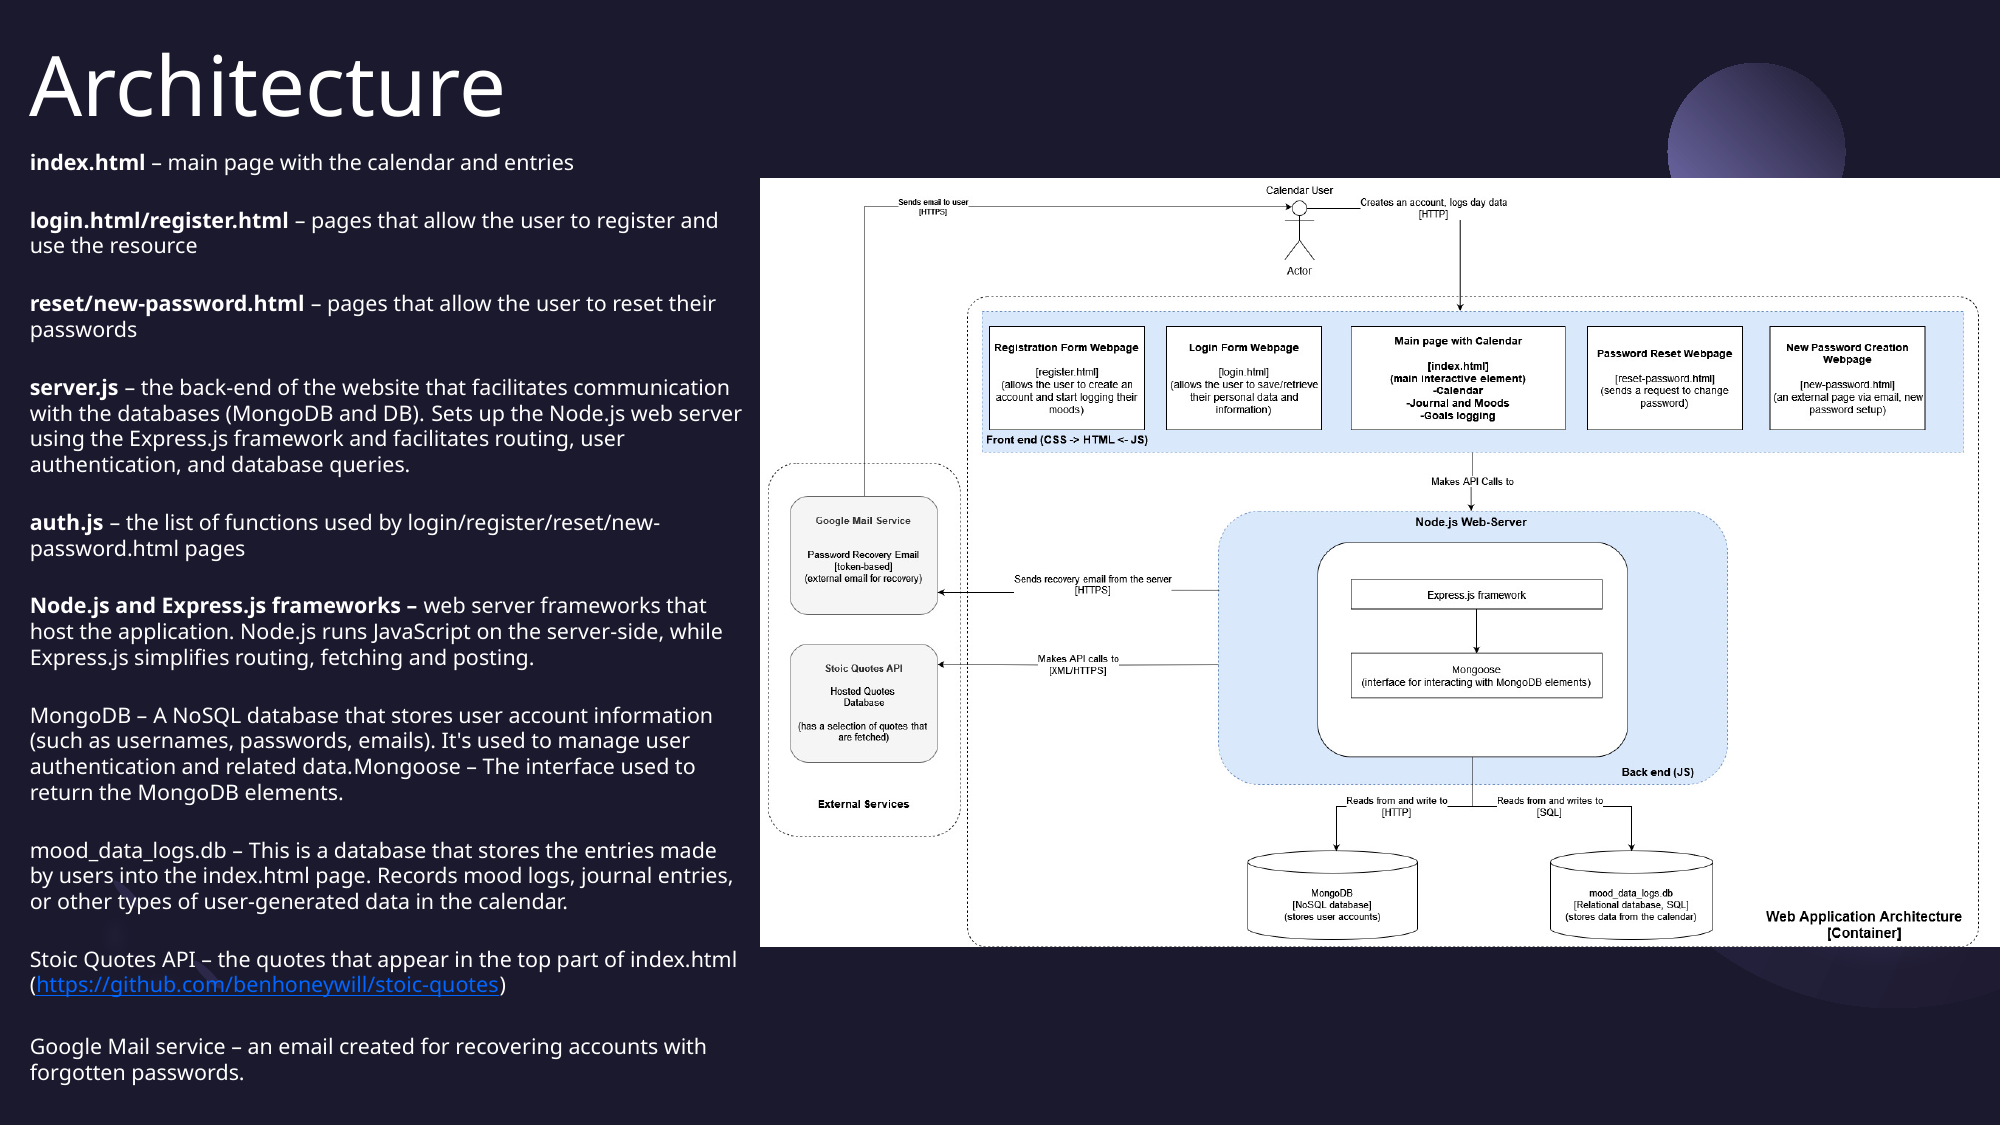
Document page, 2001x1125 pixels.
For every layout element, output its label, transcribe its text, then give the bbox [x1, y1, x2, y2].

list index.html – main page with the calendar and entries login.html/register.html – pages that allow the user to register and use the resource reset/new-password.html – pages that allow the user to reset their passwords server.js – the back-end of the website that facilitates communication with the databases (MongoDB and DB). Sets up the Node.js web server using the Express.js framework and facilitates routing, user authentication, and database queries. auth.js – the list of functions used by login/register/reset/new-password.html pages Node.js and Express.js frameworks – web server frameworks that host the application. Node.js runs JavaScript on the server-side, while Express.js simplifies routing, fetching and posting. MongoDB – A NoSQL database that stores user account information (such as usernames, passwords, emails). It's used to manage user authentication and related data.Mongoose – The interface used to return the MongoDB elements. mood_data_logs.db – This is a database that stores the entries made by users into the index.html page. Records mood logs, journal entries, or other types of user-generated data in the calendar. Stoic Quotes API – the quotes that appear in the top part of index.html (https://github.com/benhoneywill/stoic-quotes) Google Mail service – an email created for recovering accounts with forgotten passwords. [29, 148, 745, 1096]
picture [760, 178, 2000, 947]
title Architecture [29, 29, 1849, 135]
